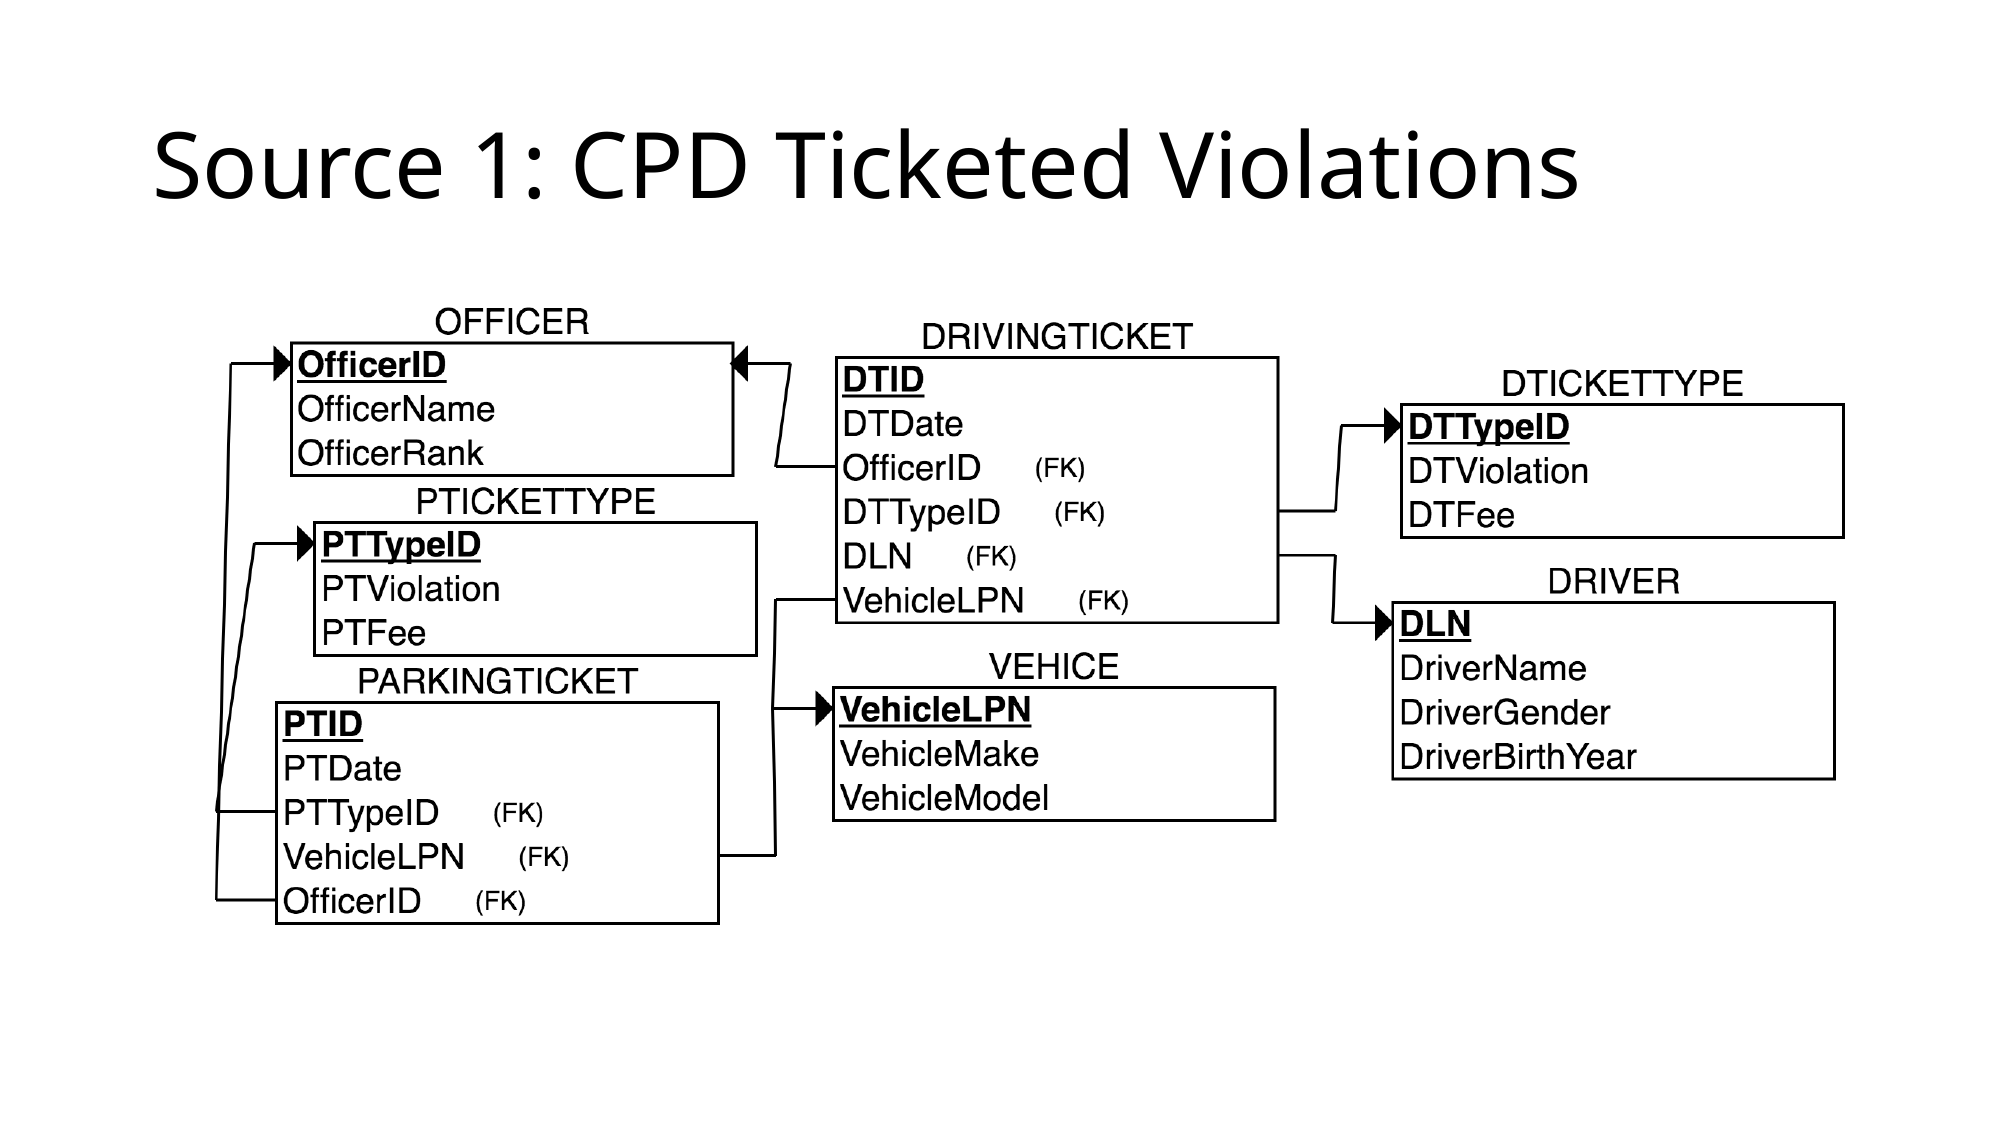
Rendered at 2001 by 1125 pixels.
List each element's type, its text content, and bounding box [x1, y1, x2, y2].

title Source 1: CPD Ticketed Violations [137, 59, 1863, 277]
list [137, 277, 1863, 943]
